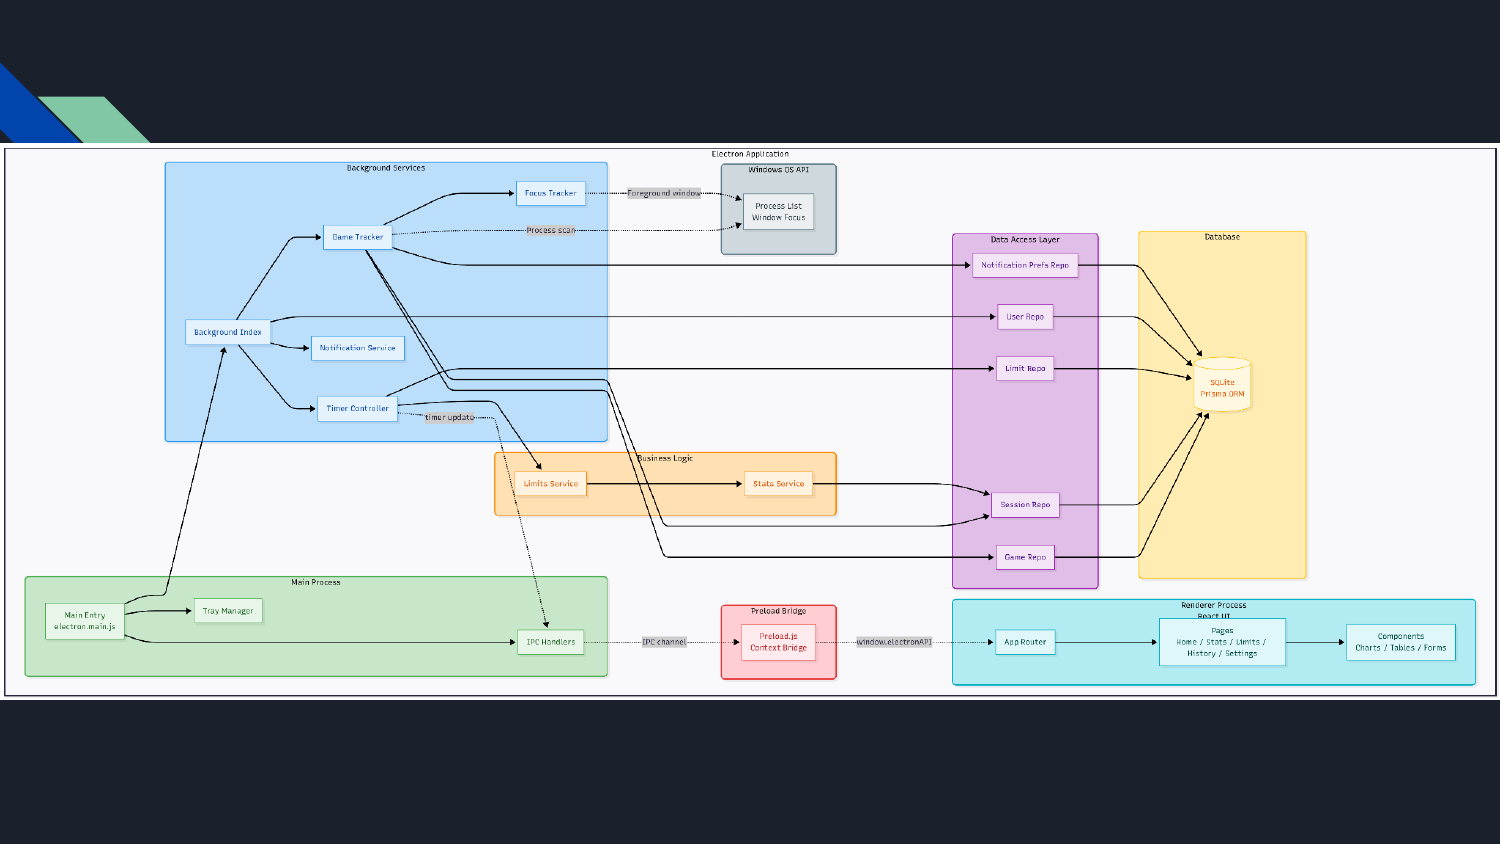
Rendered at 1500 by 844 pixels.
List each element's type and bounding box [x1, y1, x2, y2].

picture [0, 143, 1500, 701]
